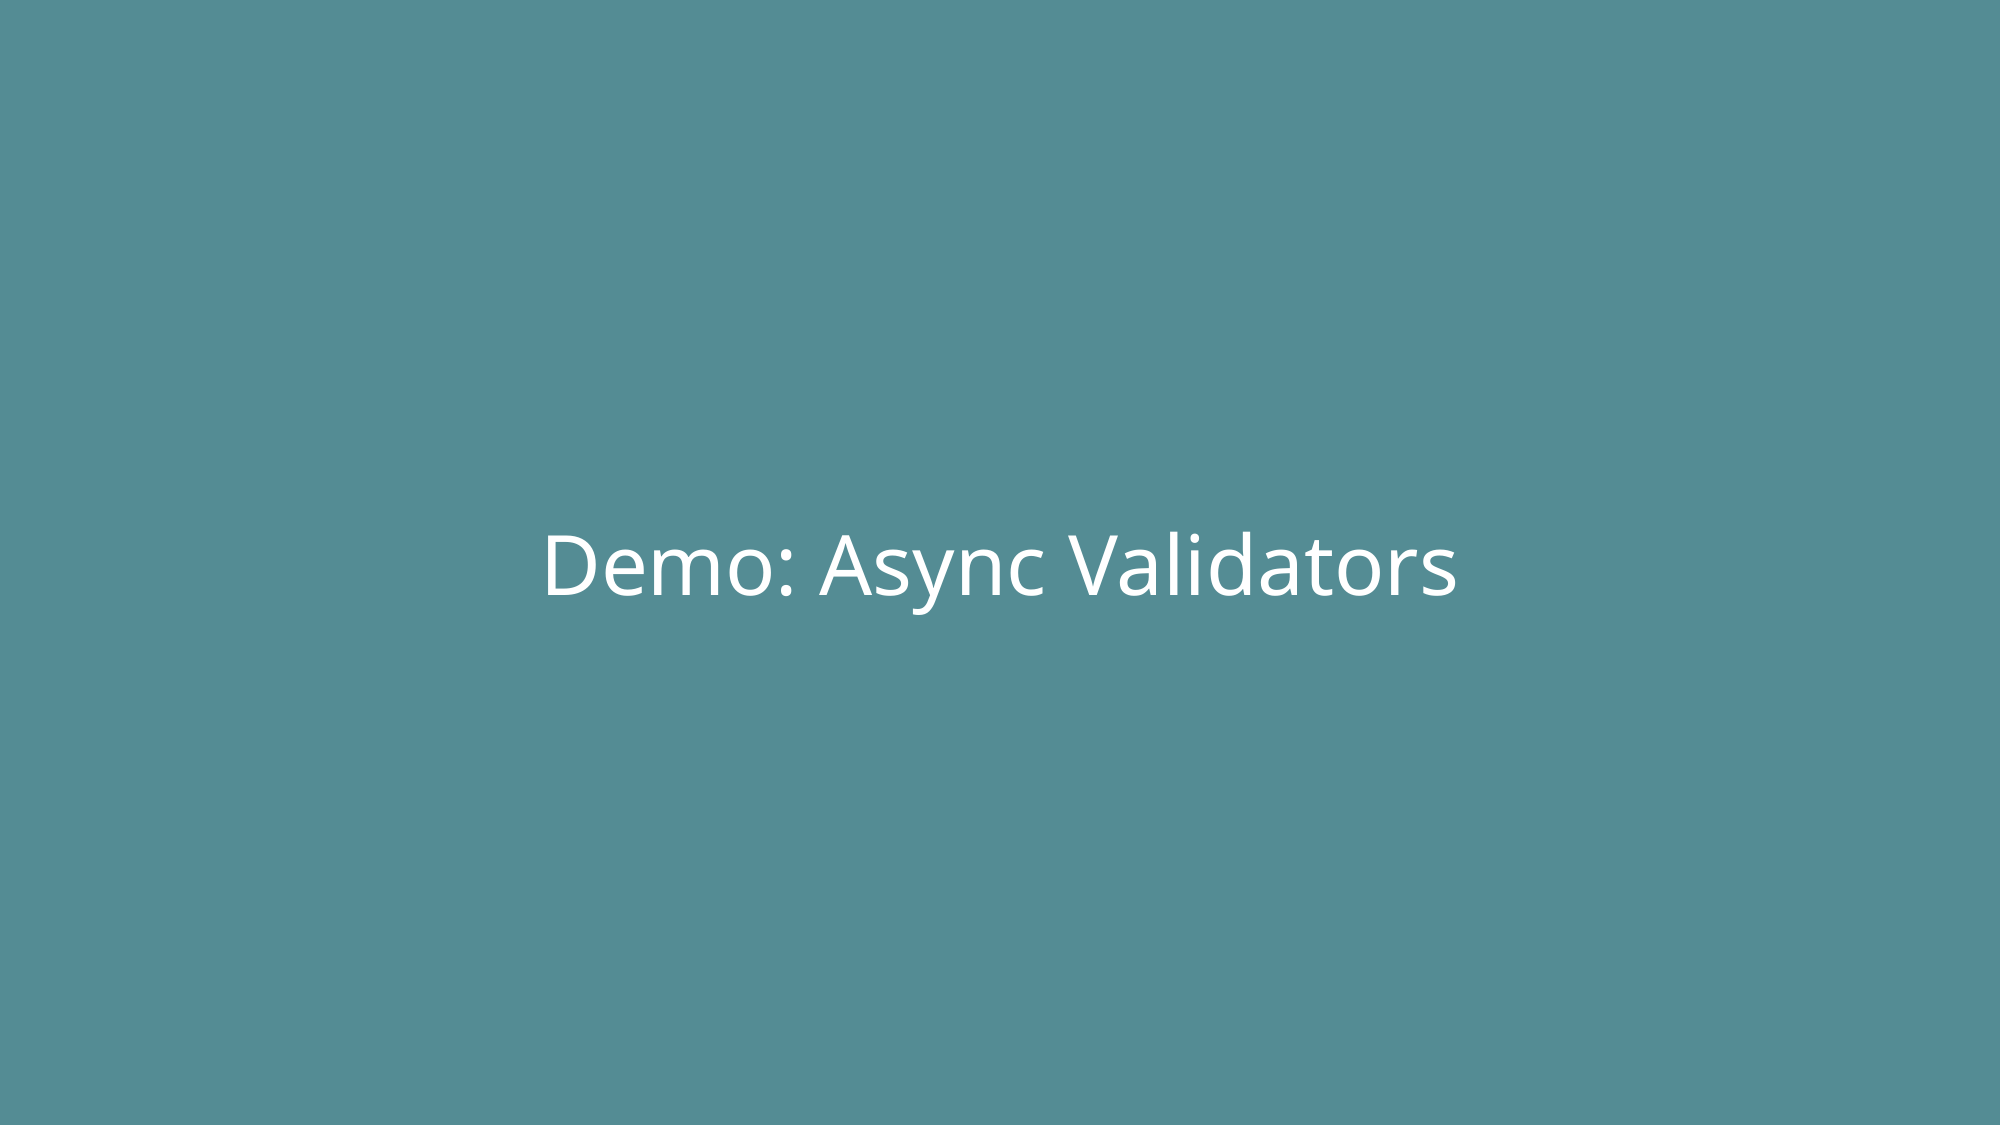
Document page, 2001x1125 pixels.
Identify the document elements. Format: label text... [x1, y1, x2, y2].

list Demo: Async Validators [446, 228, 1554, 897]
